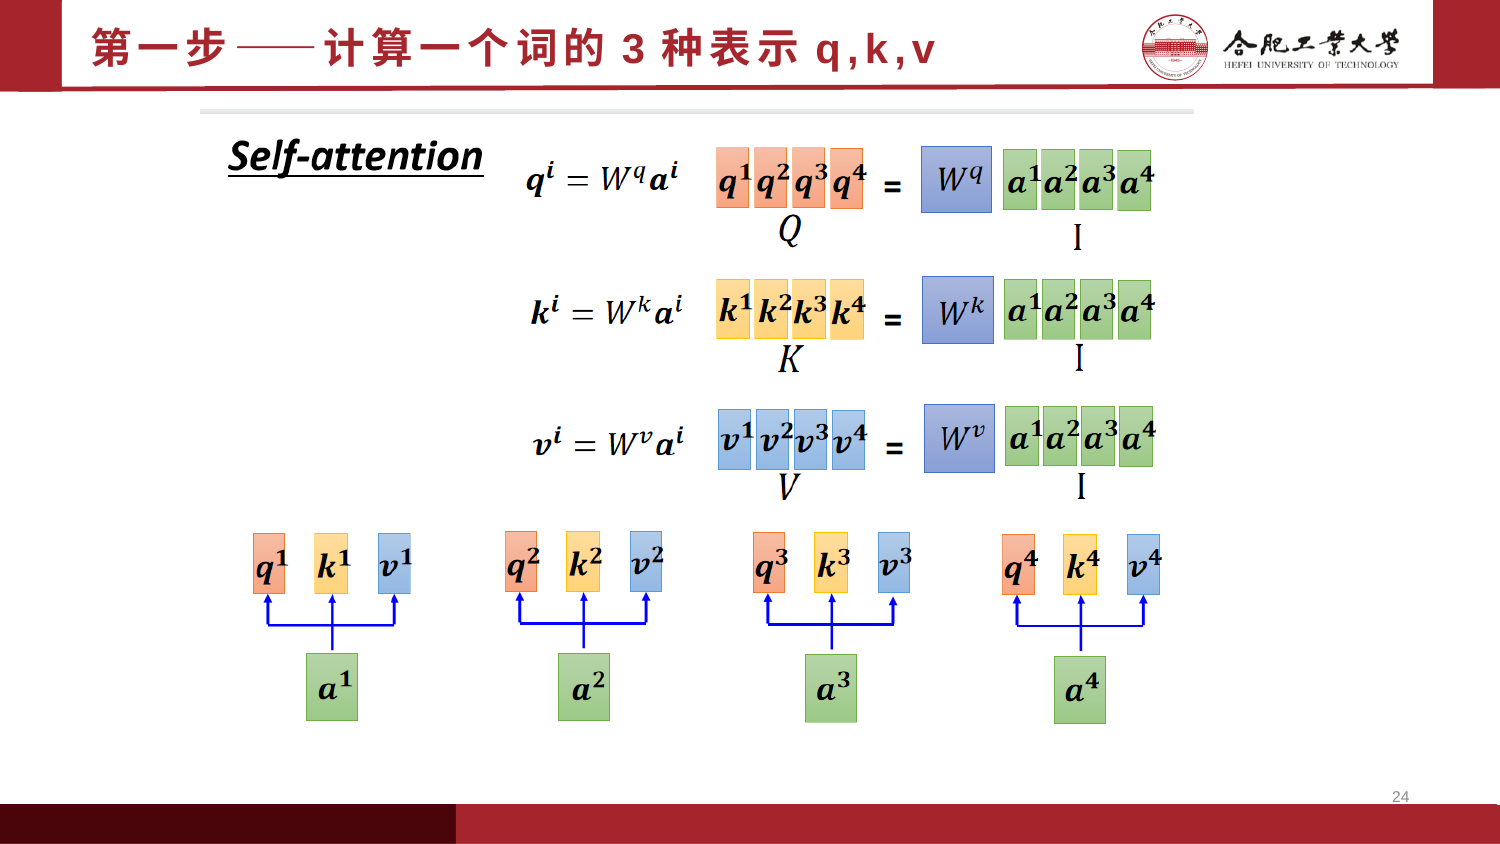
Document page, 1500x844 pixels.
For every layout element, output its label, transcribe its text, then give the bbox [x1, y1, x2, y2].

title 第一步——计算一个词的3种表示q,k,v [75, 12, 1032, 80]
picture [1223, 23, 1399, 68]
picture [1141, 13, 1209, 81]
picture [0, 89, 1500, 805]
